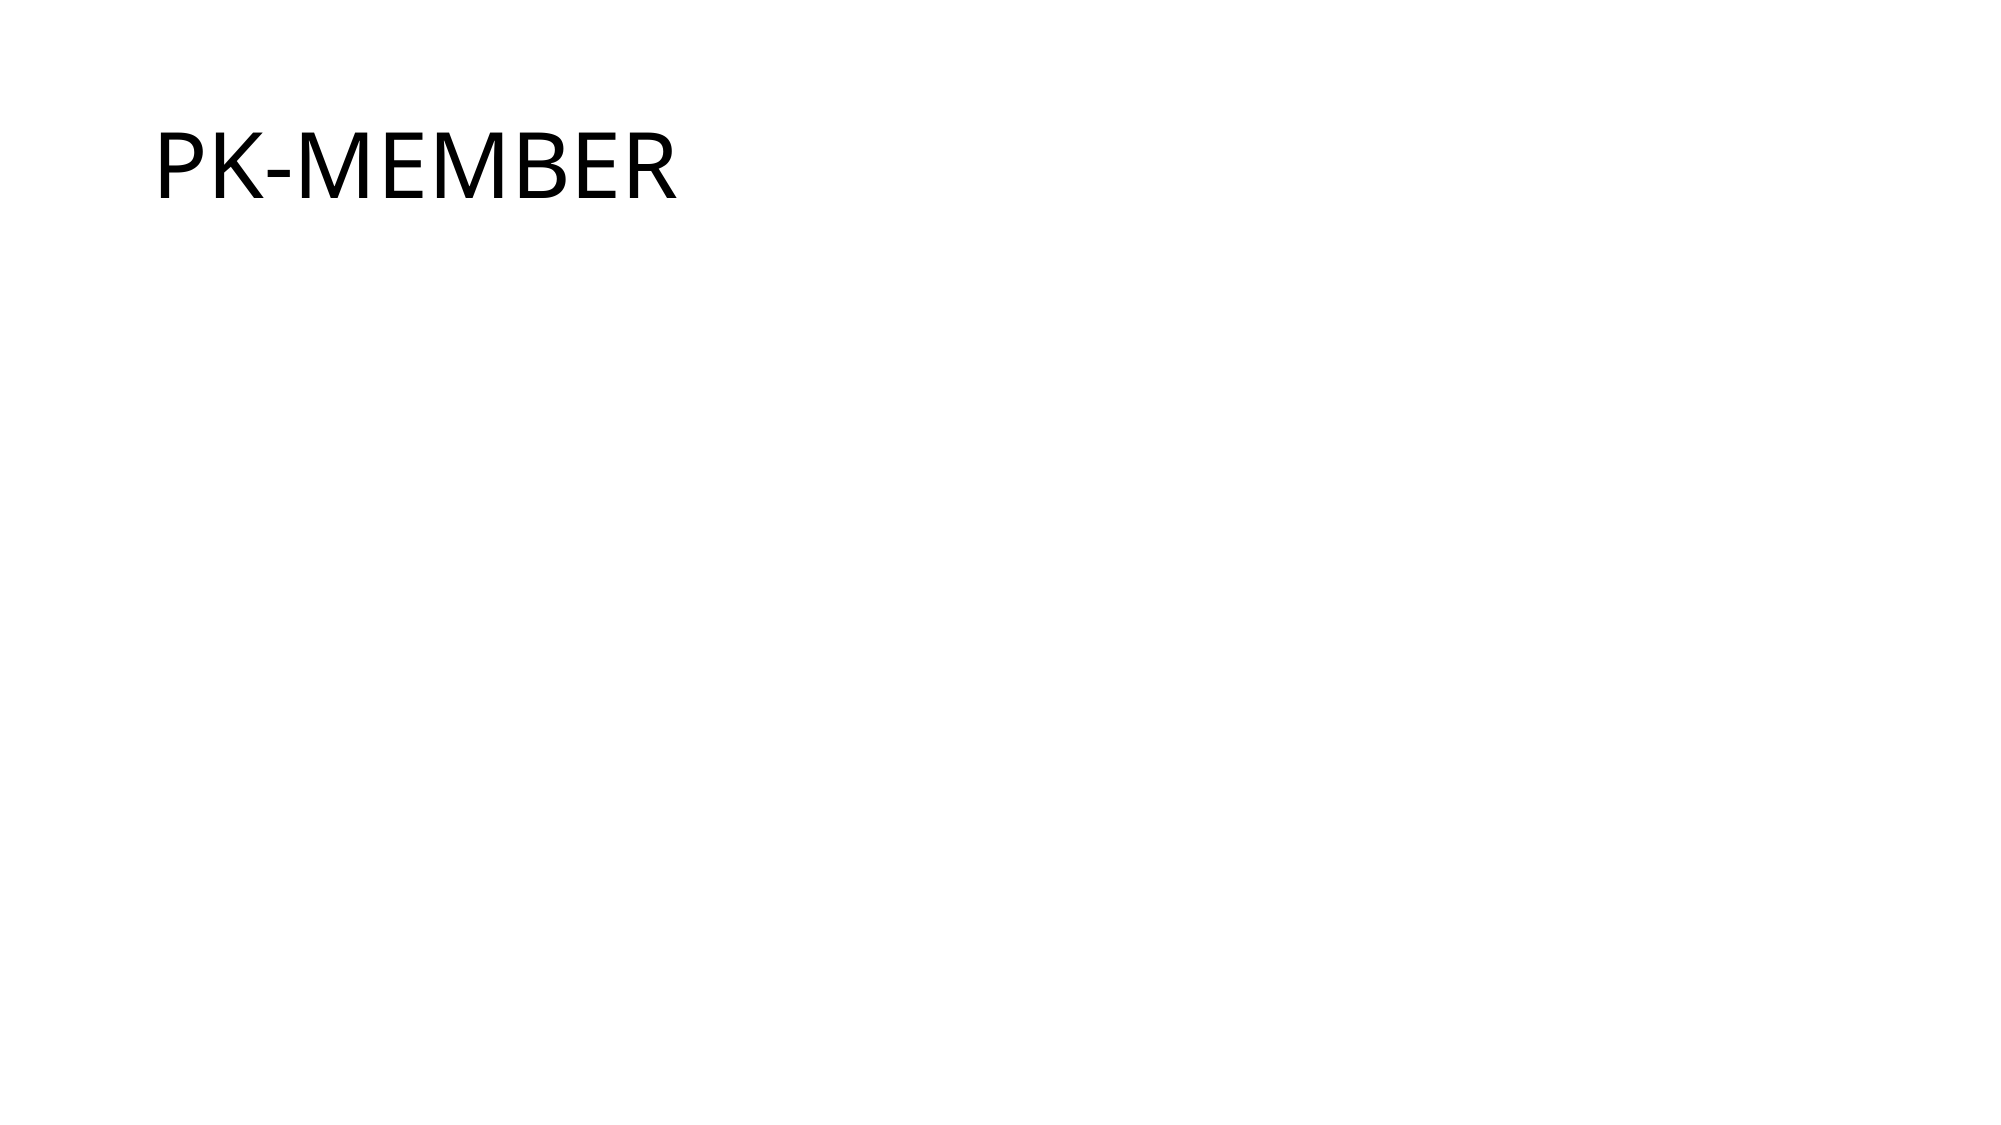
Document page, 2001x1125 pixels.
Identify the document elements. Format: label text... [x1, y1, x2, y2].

title PK-MEMBER [137, 59, 1863, 278]
